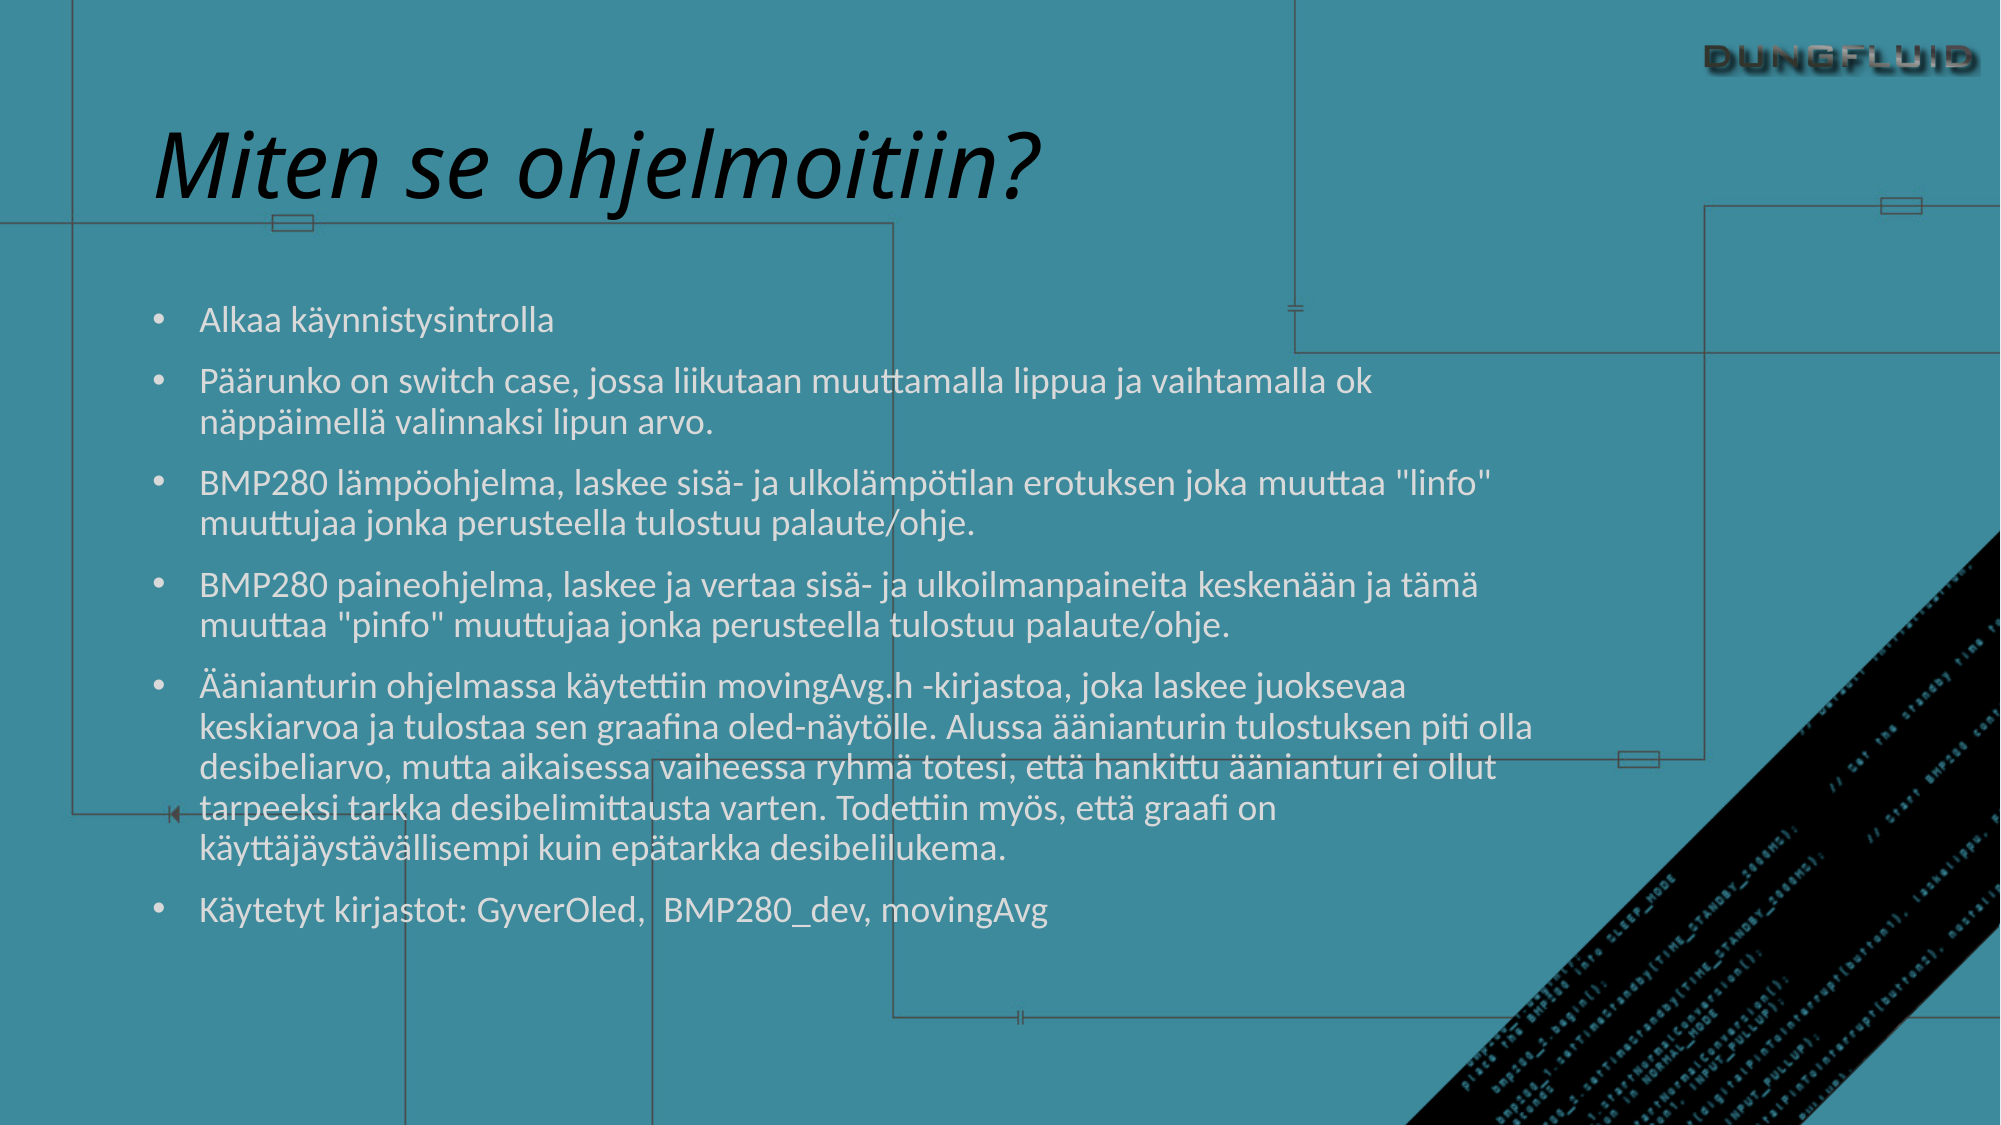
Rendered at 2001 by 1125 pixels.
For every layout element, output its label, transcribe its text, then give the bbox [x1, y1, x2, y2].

text_box Alkaa käynnistysintrolla Päärunko on switch case, jossa liikutaan muuttamalla lippua ja vaihtamalla ok näppäimellä valinnaksi lipun arvo. BMP280 lämpöohjelma, laskee sisä- ja ulkolämpötilan erotuksen joka muuttaa "linfo" muuttujaa jonka perusteella tulostuu palaute/ohje. BMP280 paineohjelma, laskee ja vertaa sisä- ja ulkoilmanpaineita keskenään ja tämä muuttaa "pinfo" muuttujaa jonka perusteella tulostuu palaute/ohje. Äänianturin ohjelmassa käytettiin movingAvg.h -kirjastoa, joka laskee juoksevaa keskiarvoa ja tulostaa sen graafina oled-näytölle. Alussa äänianturin tulostuksen piti olla desibeliarvo, mutta aikaisessa vaiheessa ryhmä totesi, että hankittu äänianturi ei ollut tarpeeksi tarkka desibelimittausta varten. Todettiin myös, että graafi on käyttäjäystävällisempi kuin epätarkka desibelilukema. Käytetyt kirjastot: GyverOled, BMP280_dev, movingAvg [137, 292, 1561, 1073]
picture [0, 0, 2001, 1125]
title Miten se ohjelmoitiin? [137, 59, 1863, 278]
